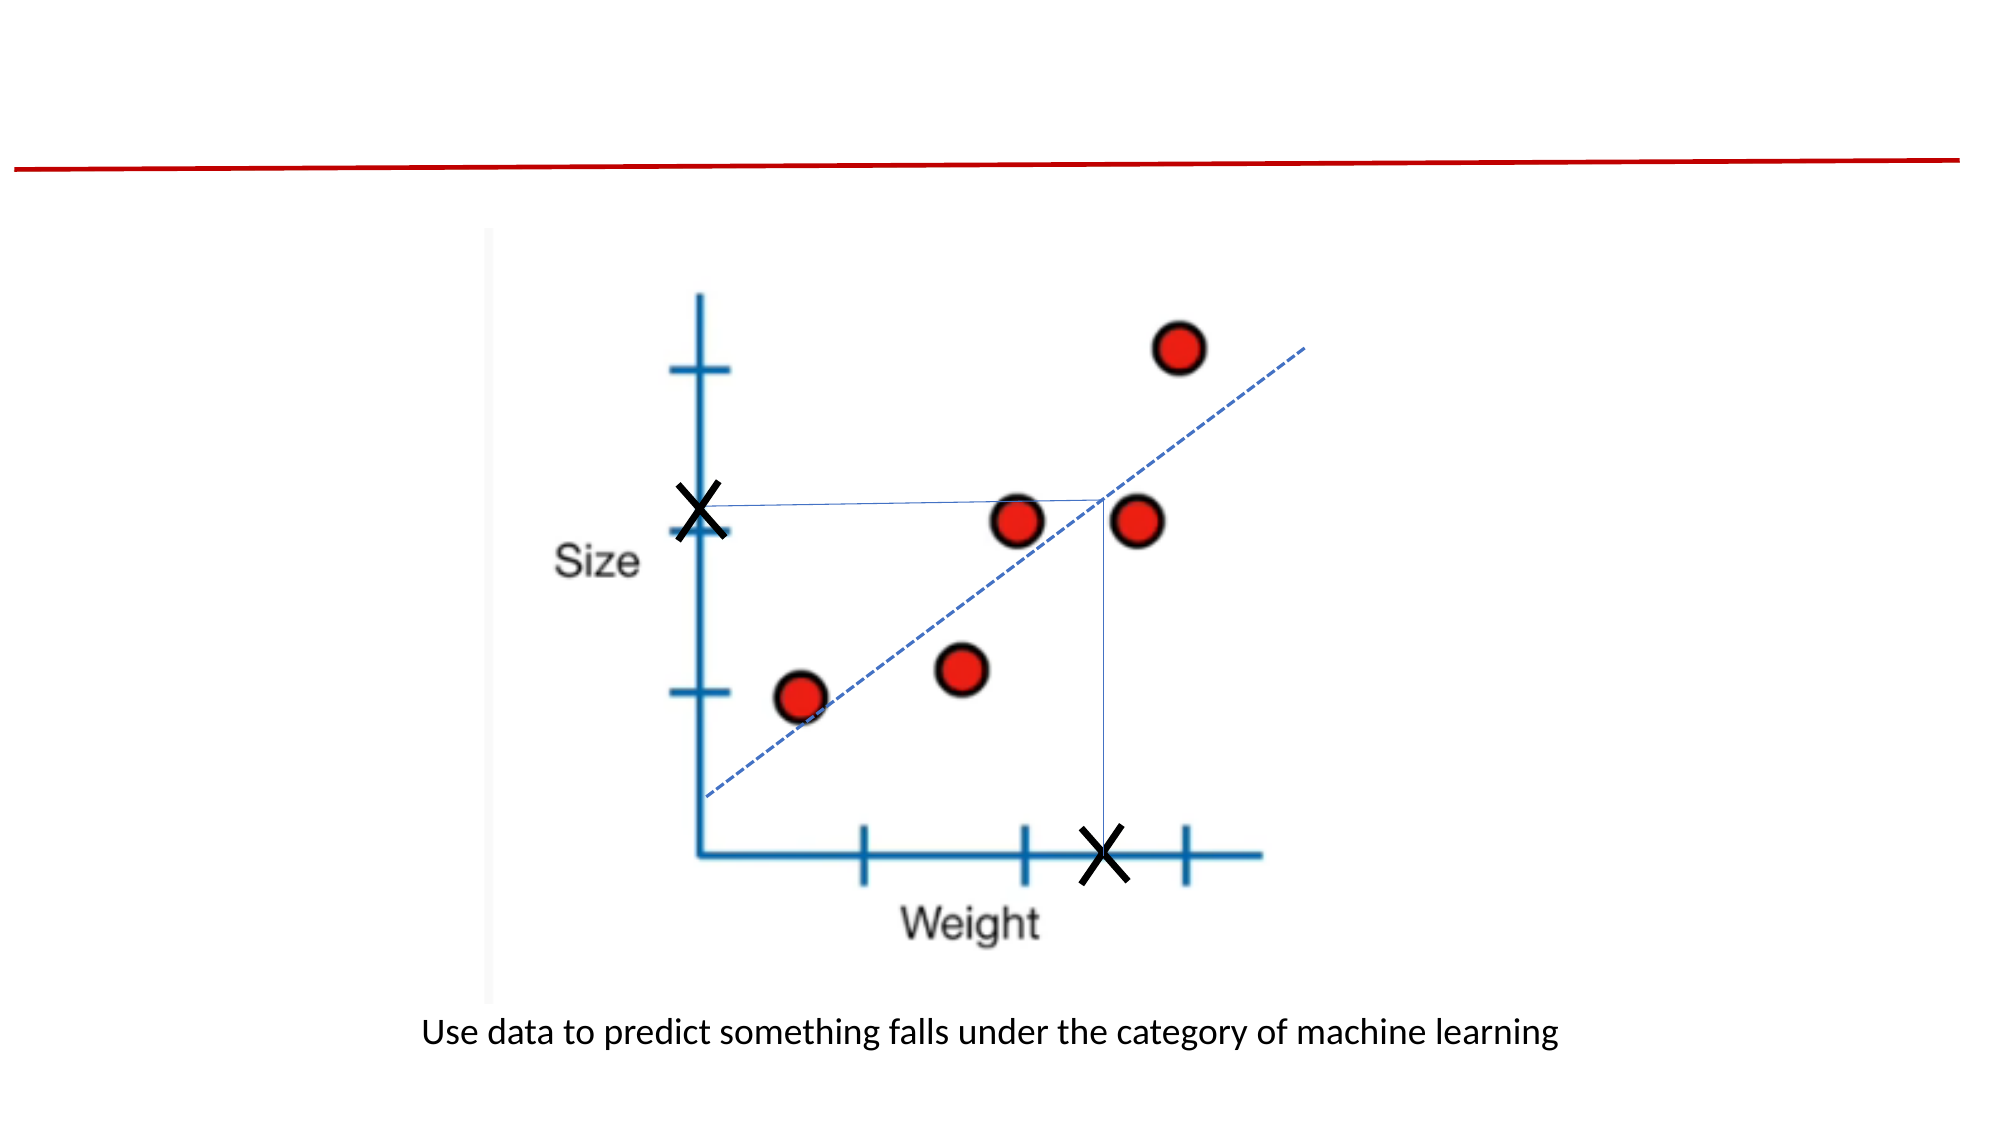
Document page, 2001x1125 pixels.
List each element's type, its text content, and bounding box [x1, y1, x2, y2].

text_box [706, 346, 1307, 797]
picture [484, 228, 1391, 1004]
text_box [14, 160, 1960, 170]
text_box Use data to predict something falls under the category of machine learning [406, 999, 1576, 1060]
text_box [1081, 824, 1129, 885]
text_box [725, 499, 1104, 507]
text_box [678, 481, 725, 541]
